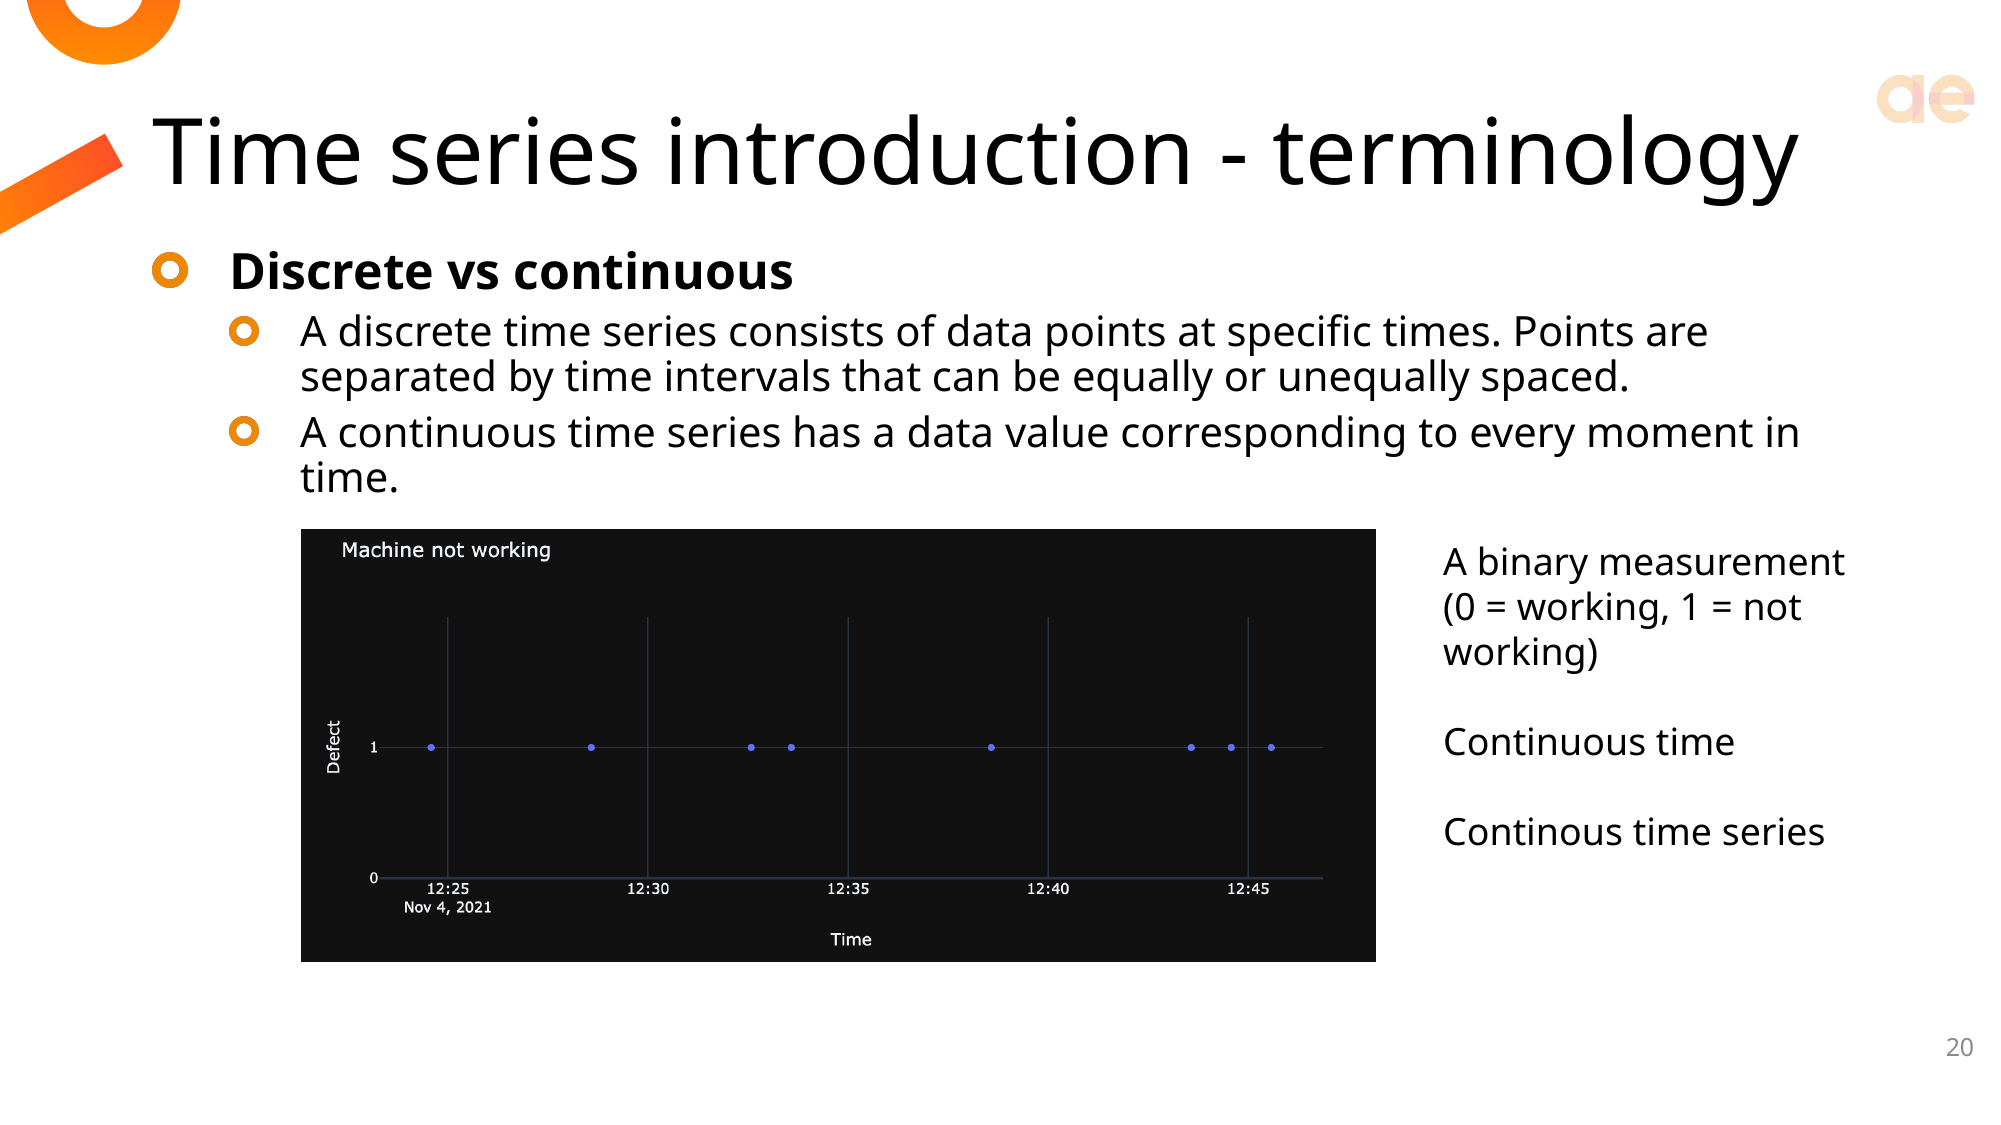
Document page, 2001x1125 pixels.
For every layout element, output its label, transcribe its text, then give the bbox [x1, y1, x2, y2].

picture [1877, 75, 1975, 123]
slide_number 20 [1726, 1019, 1975, 1079]
text_box A binary measurement (0 = working, 1 = not working) Continuous time Continous time series [1428, 530, 1879, 860]
picture [229, 316, 259, 346]
title Time series introduction - terminology [137, 79, 1863, 212]
picture [229, 416, 259, 446]
picture [301, 529, 1376, 962]
picture [152, 252, 188, 288]
list Discrete vs continuous A discrete time series consists of data points at specific times. Points are separated by time intervals that can be equally or unequally spaced. A continuous time series has a data value corresponding to every moment in time. [137, 238, 1863, 1103]
